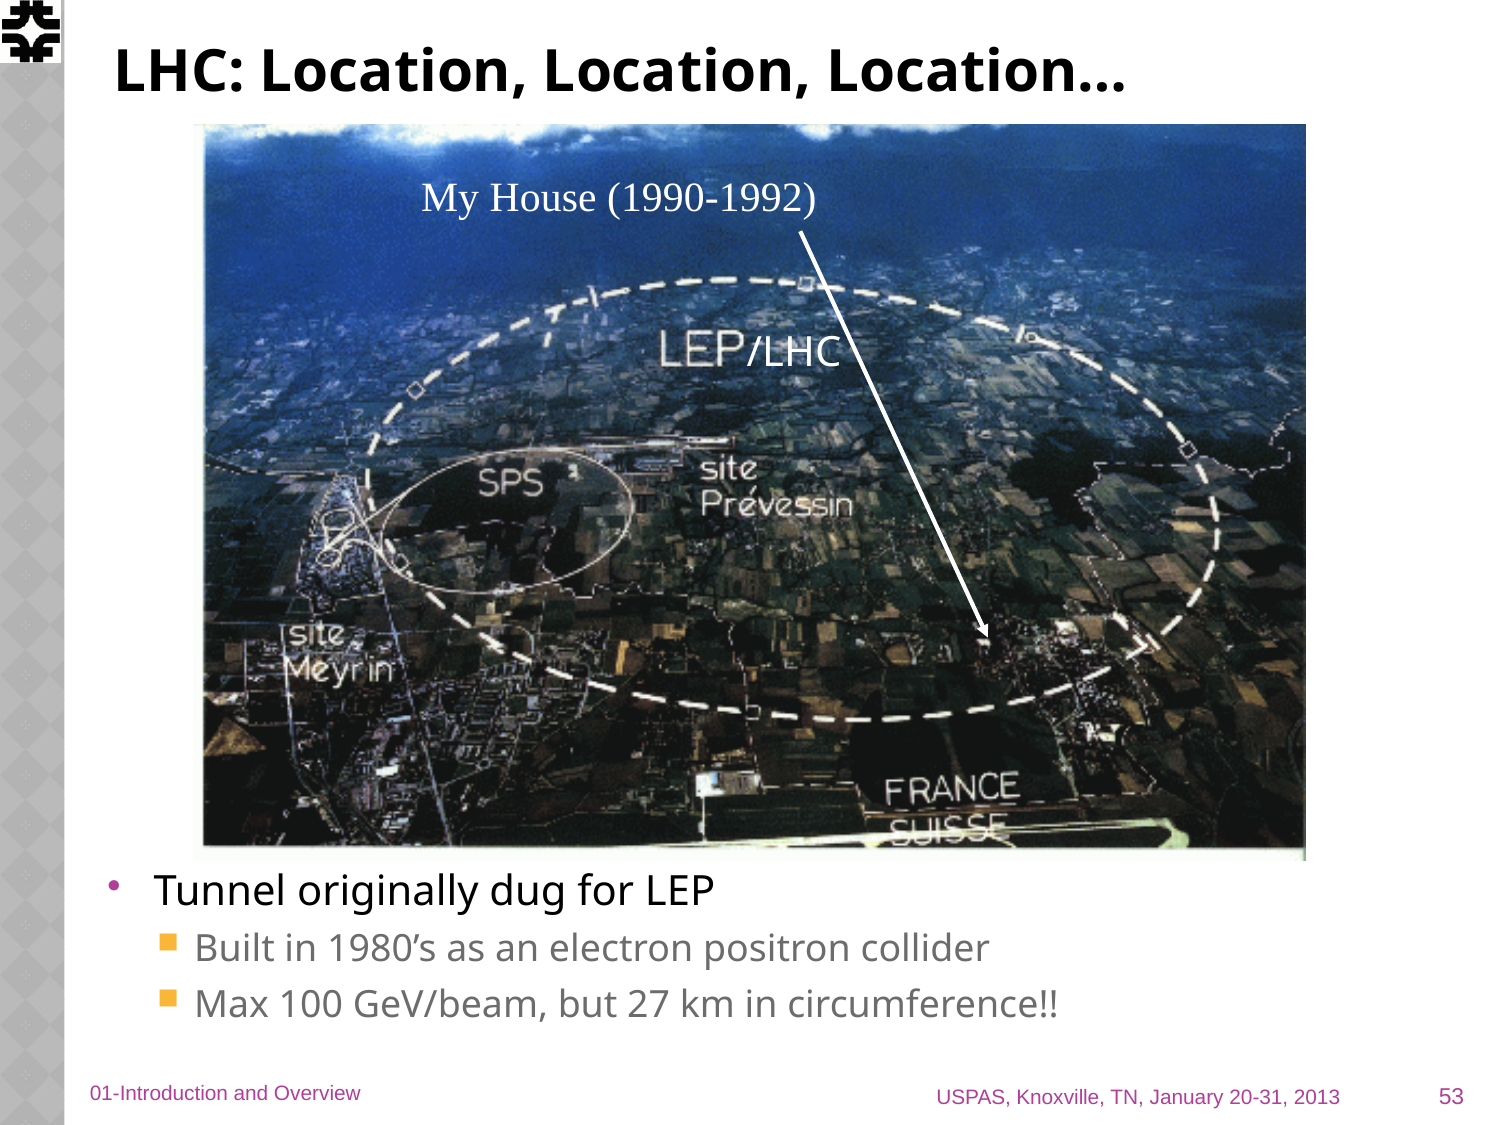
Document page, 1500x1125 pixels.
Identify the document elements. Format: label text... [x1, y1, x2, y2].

picture [193, 124, 1307, 862]
list Tunnel originally dug for LEP Built in 1980’s as an electron positron collider Max 100 GeV/beam, but 27 km in circumference!! [93, 855, 1500, 1063]
text_box Biased ferrite frequency tuner [0, 0, 65, 1125]
footer 01-Introduction and Overview [75, 1075, 709, 1105]
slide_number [827, 1077, 1355, 1110]
slide_number 53 [1367, 1071, 1465, 1110]
title LHC: Location, Location, Location… [106, 31, 1462, 104]
picture [0, 0, 61, 63]
